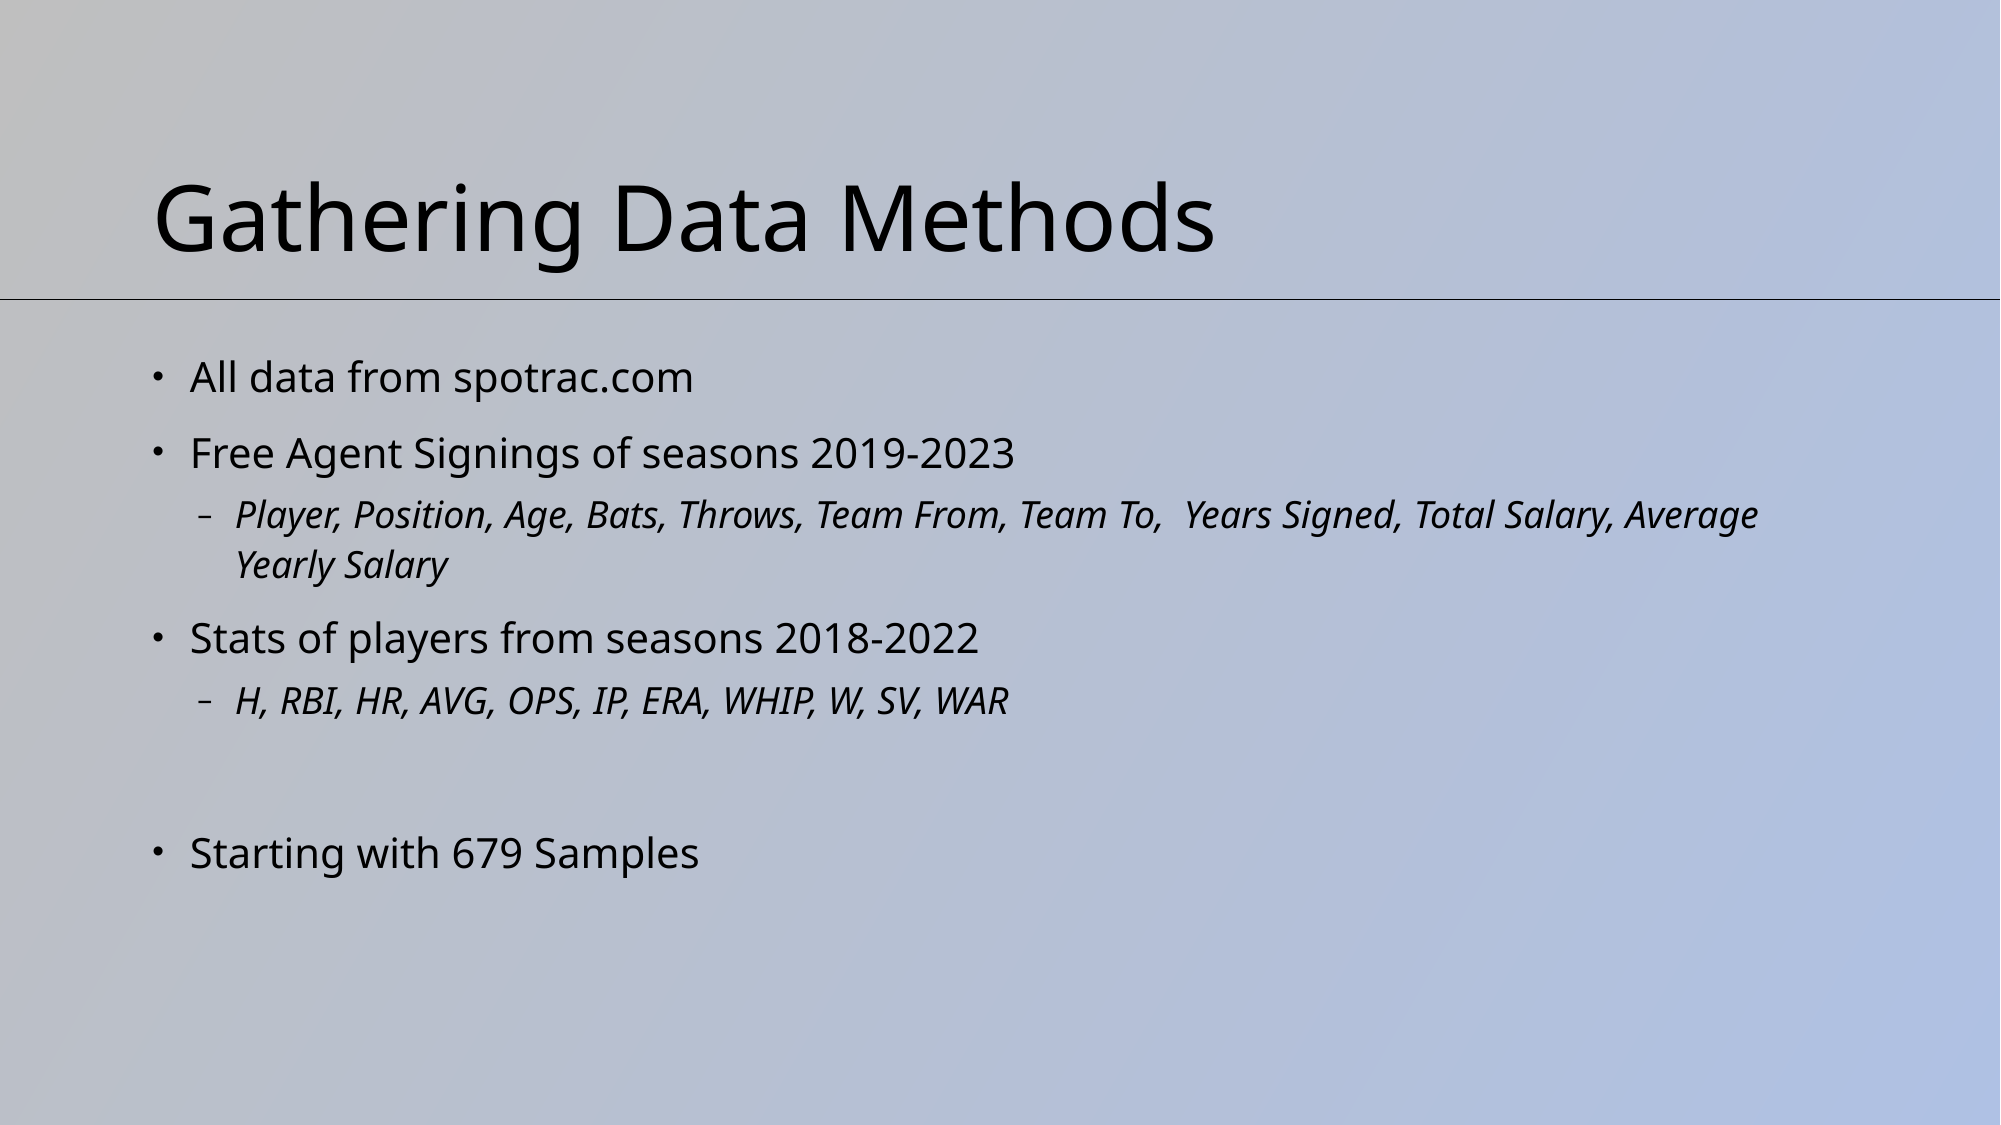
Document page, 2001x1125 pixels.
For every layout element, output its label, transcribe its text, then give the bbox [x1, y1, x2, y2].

list All data from spotrac.com Free Agent Signings of seasons 2019-2023 Player, Position, Age, Bats, Throws, Team From, Team To, Years Signed, Total Salary, Average Yearly Salary Stats of players from seasons 2018-2022 H, RBI, HR, AVG, OPS, IP, ERA, WHIP, W, SV, WAR Starting with 679 Samples [137, 338, 1863, 1014]
title Gathering Data Methods [137, 95, 1863, 280]
